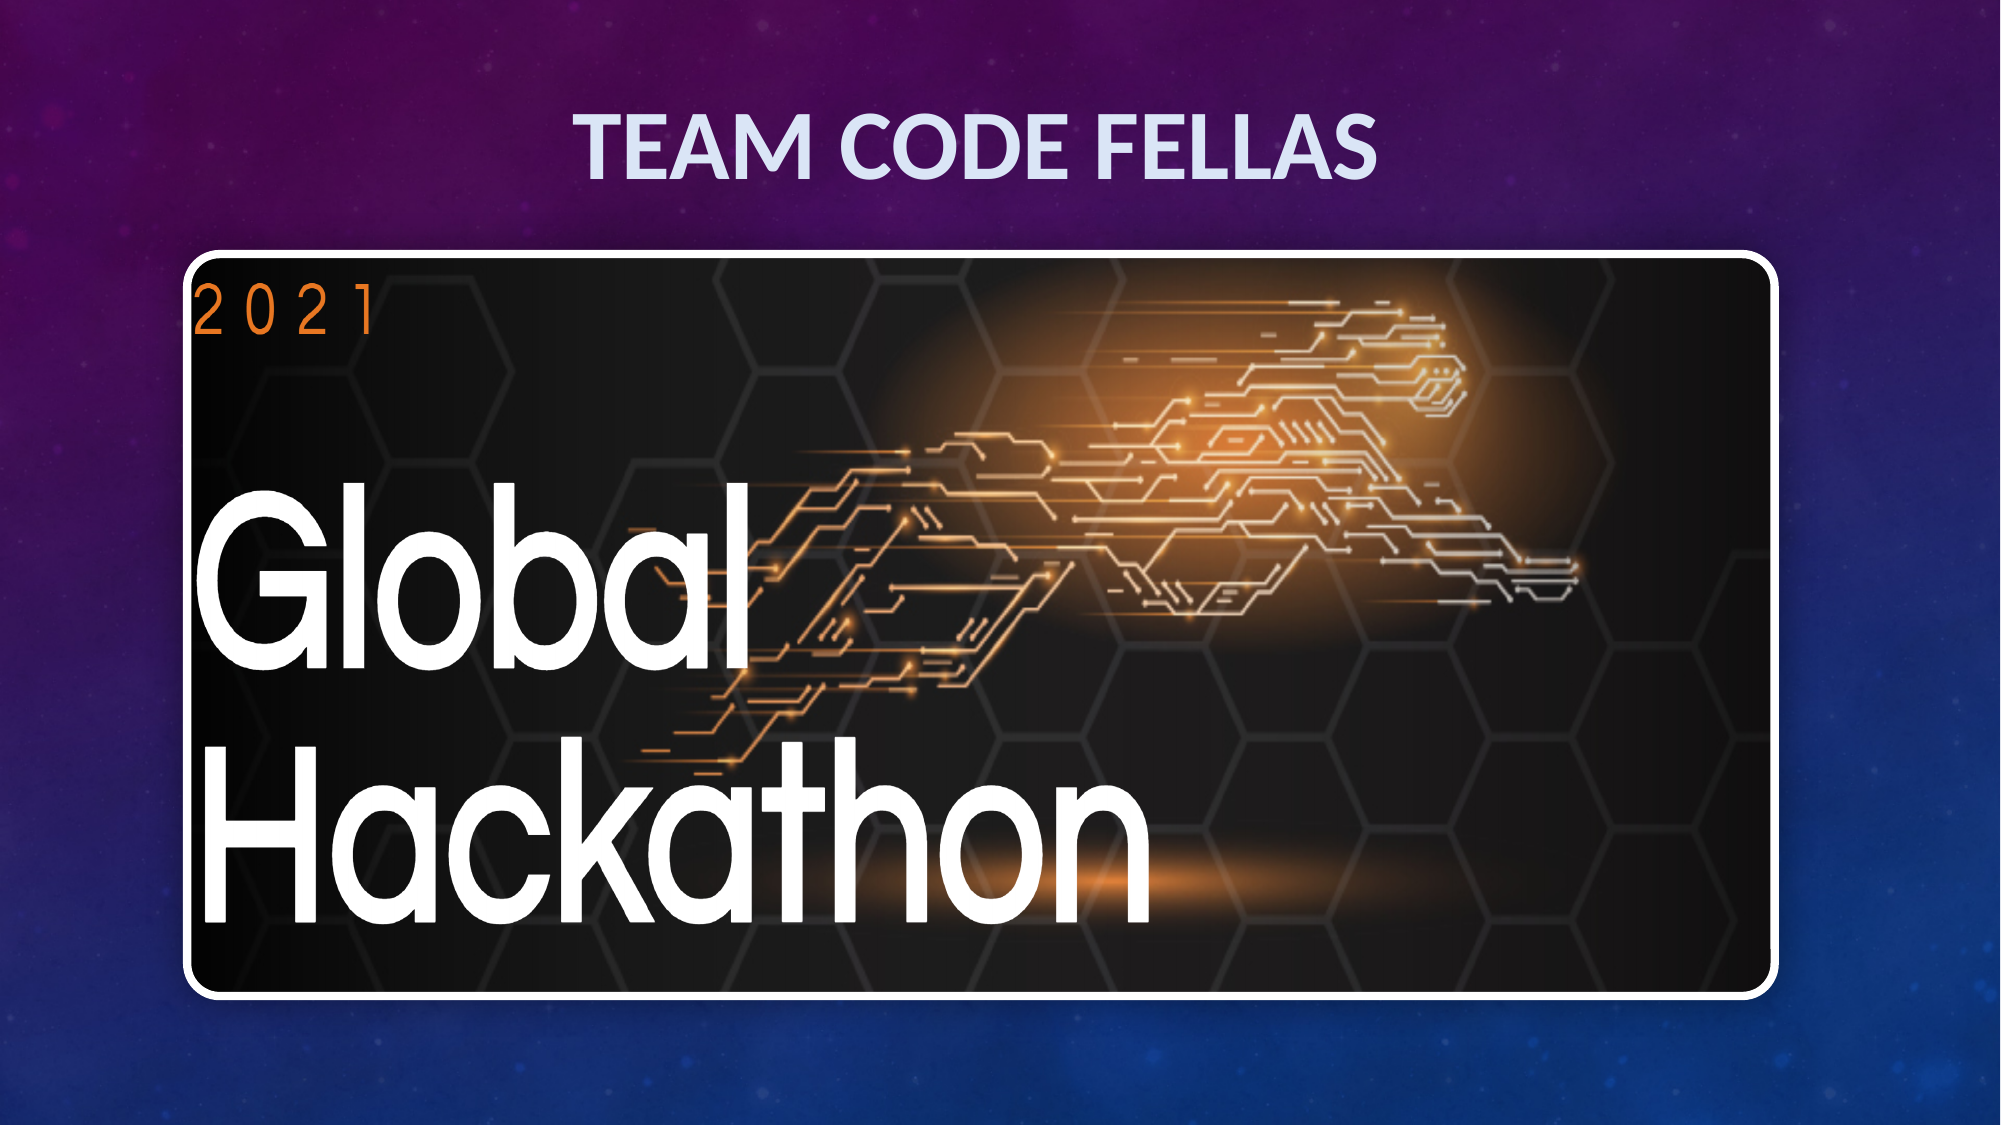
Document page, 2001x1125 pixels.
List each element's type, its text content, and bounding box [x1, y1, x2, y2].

title Team Code Fellas [270, 37, 1683, 208]
picture [0, 0, 2001, 1125]
